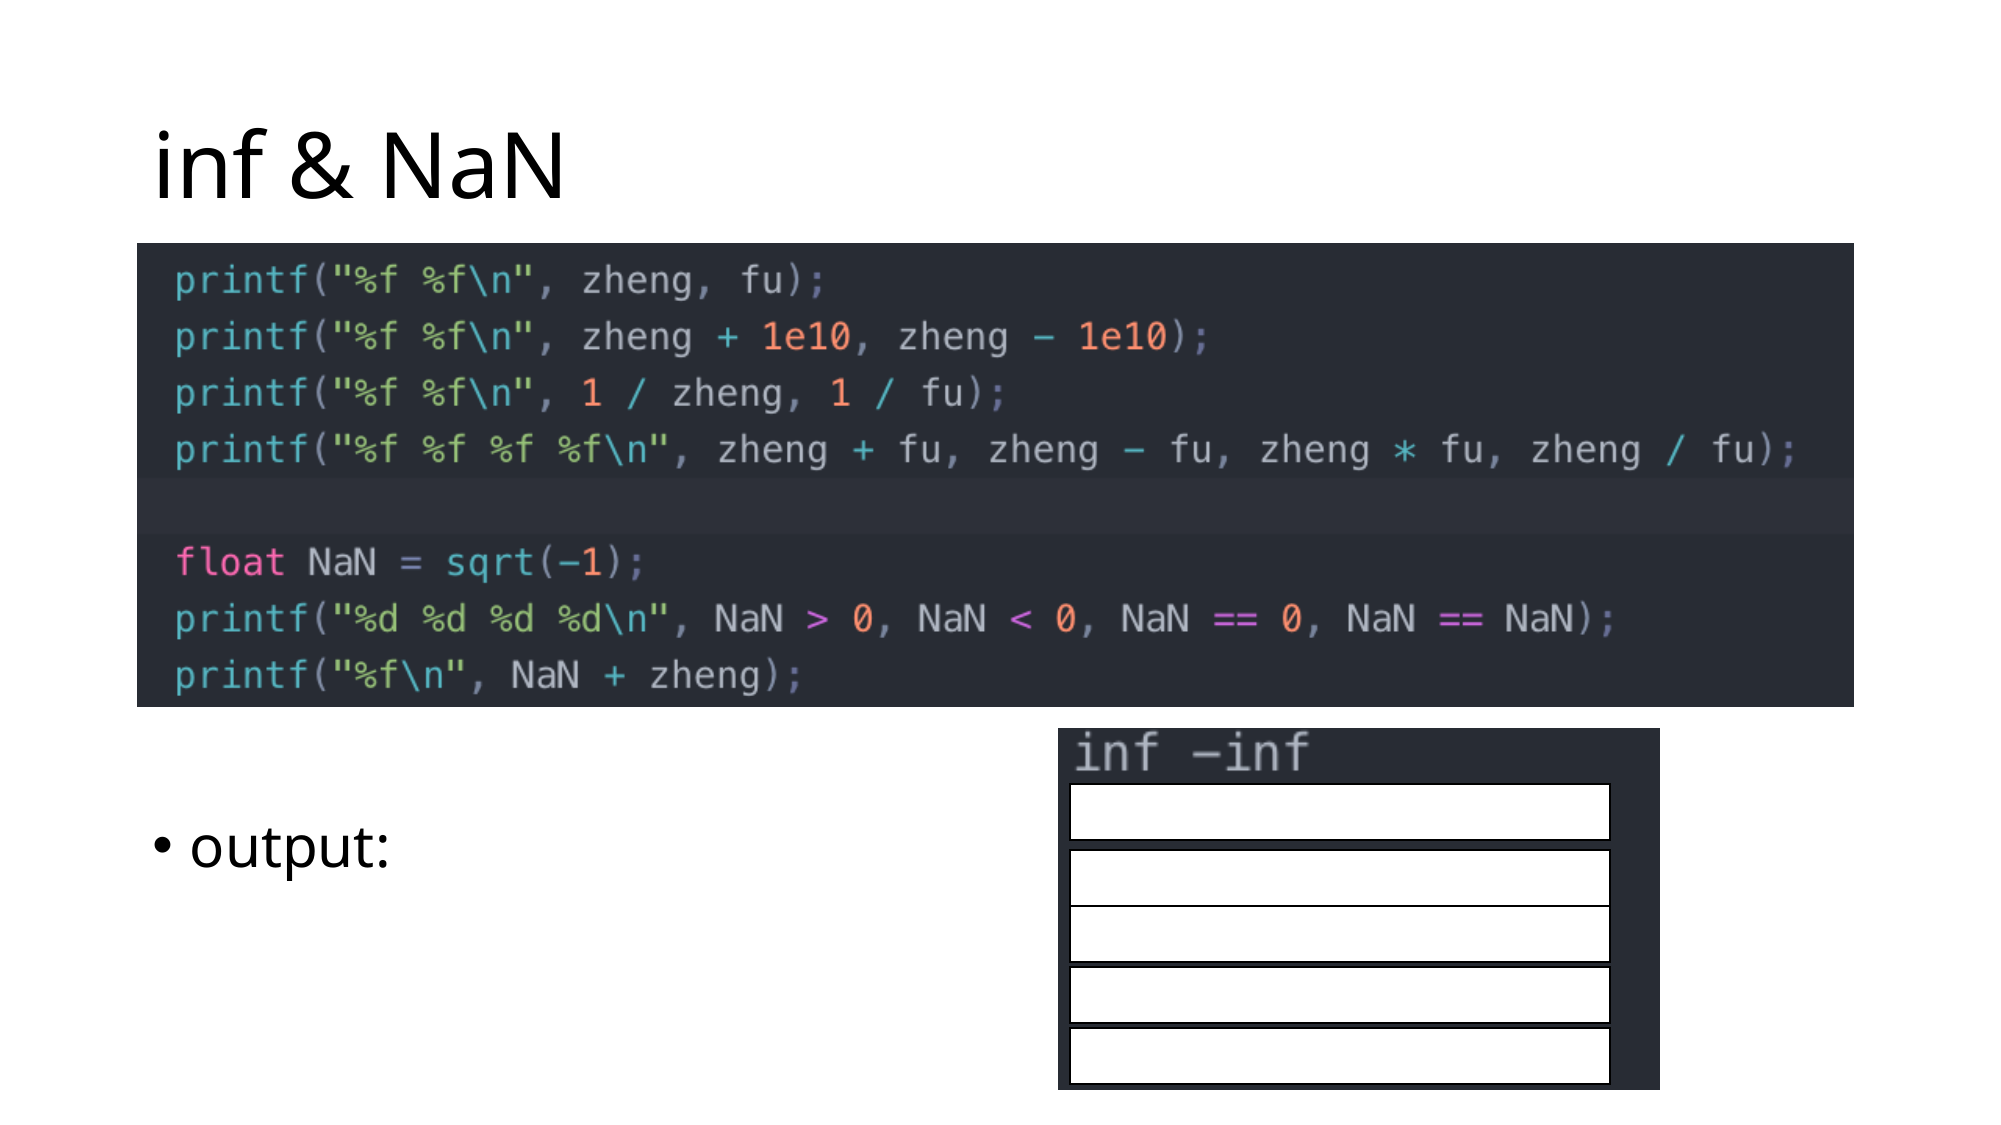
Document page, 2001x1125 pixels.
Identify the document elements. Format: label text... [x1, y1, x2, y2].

title inf & NaN [137, 59, 1863, 278]
list output: [137, 299, 1863, 1014]
picture [137, 243, 1854, 707]
picture [1058, 728, 1660, 1090]
